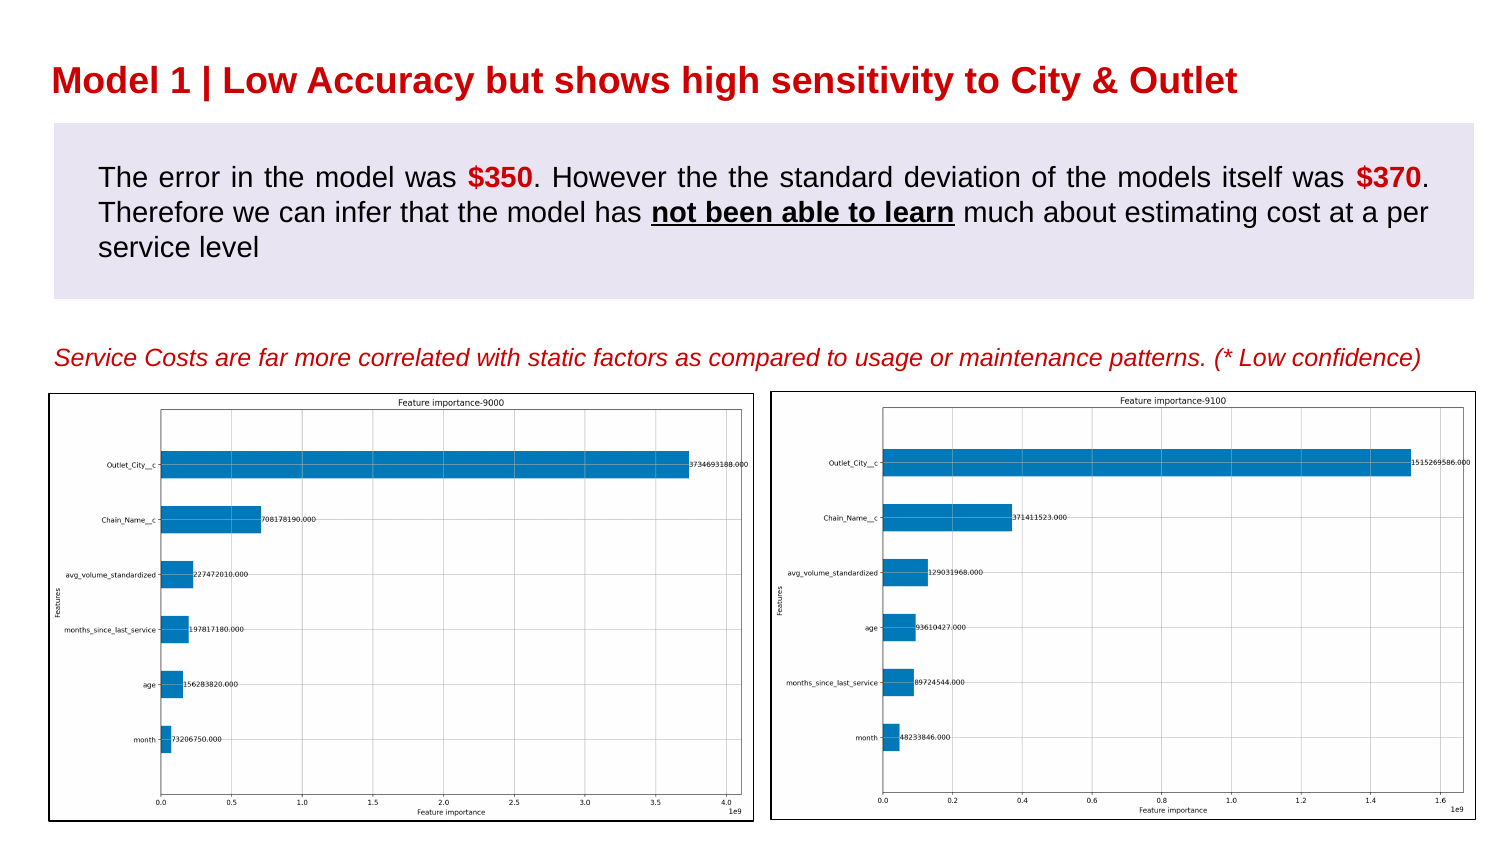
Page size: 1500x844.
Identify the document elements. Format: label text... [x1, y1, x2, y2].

text_box The error in the model was $350. However the the standard deviation of the models itself was $370. Therefore we can infer that the model has not been able to learn much about estimating cost at a per service level [53, 121, 1475, 300]
picture [49, 393, 753, 821]
text_box Service Costs are far more correlated with static factors as compared to usage or maintenance patterns. (* Low confidence) [38, 326, 1484, 375]
picture [771, 392, 1475, 819]
text_box Model 1 | Low Accuracy but shows high sensitivity to City & Outlet [36, 41, 1306, 114]
